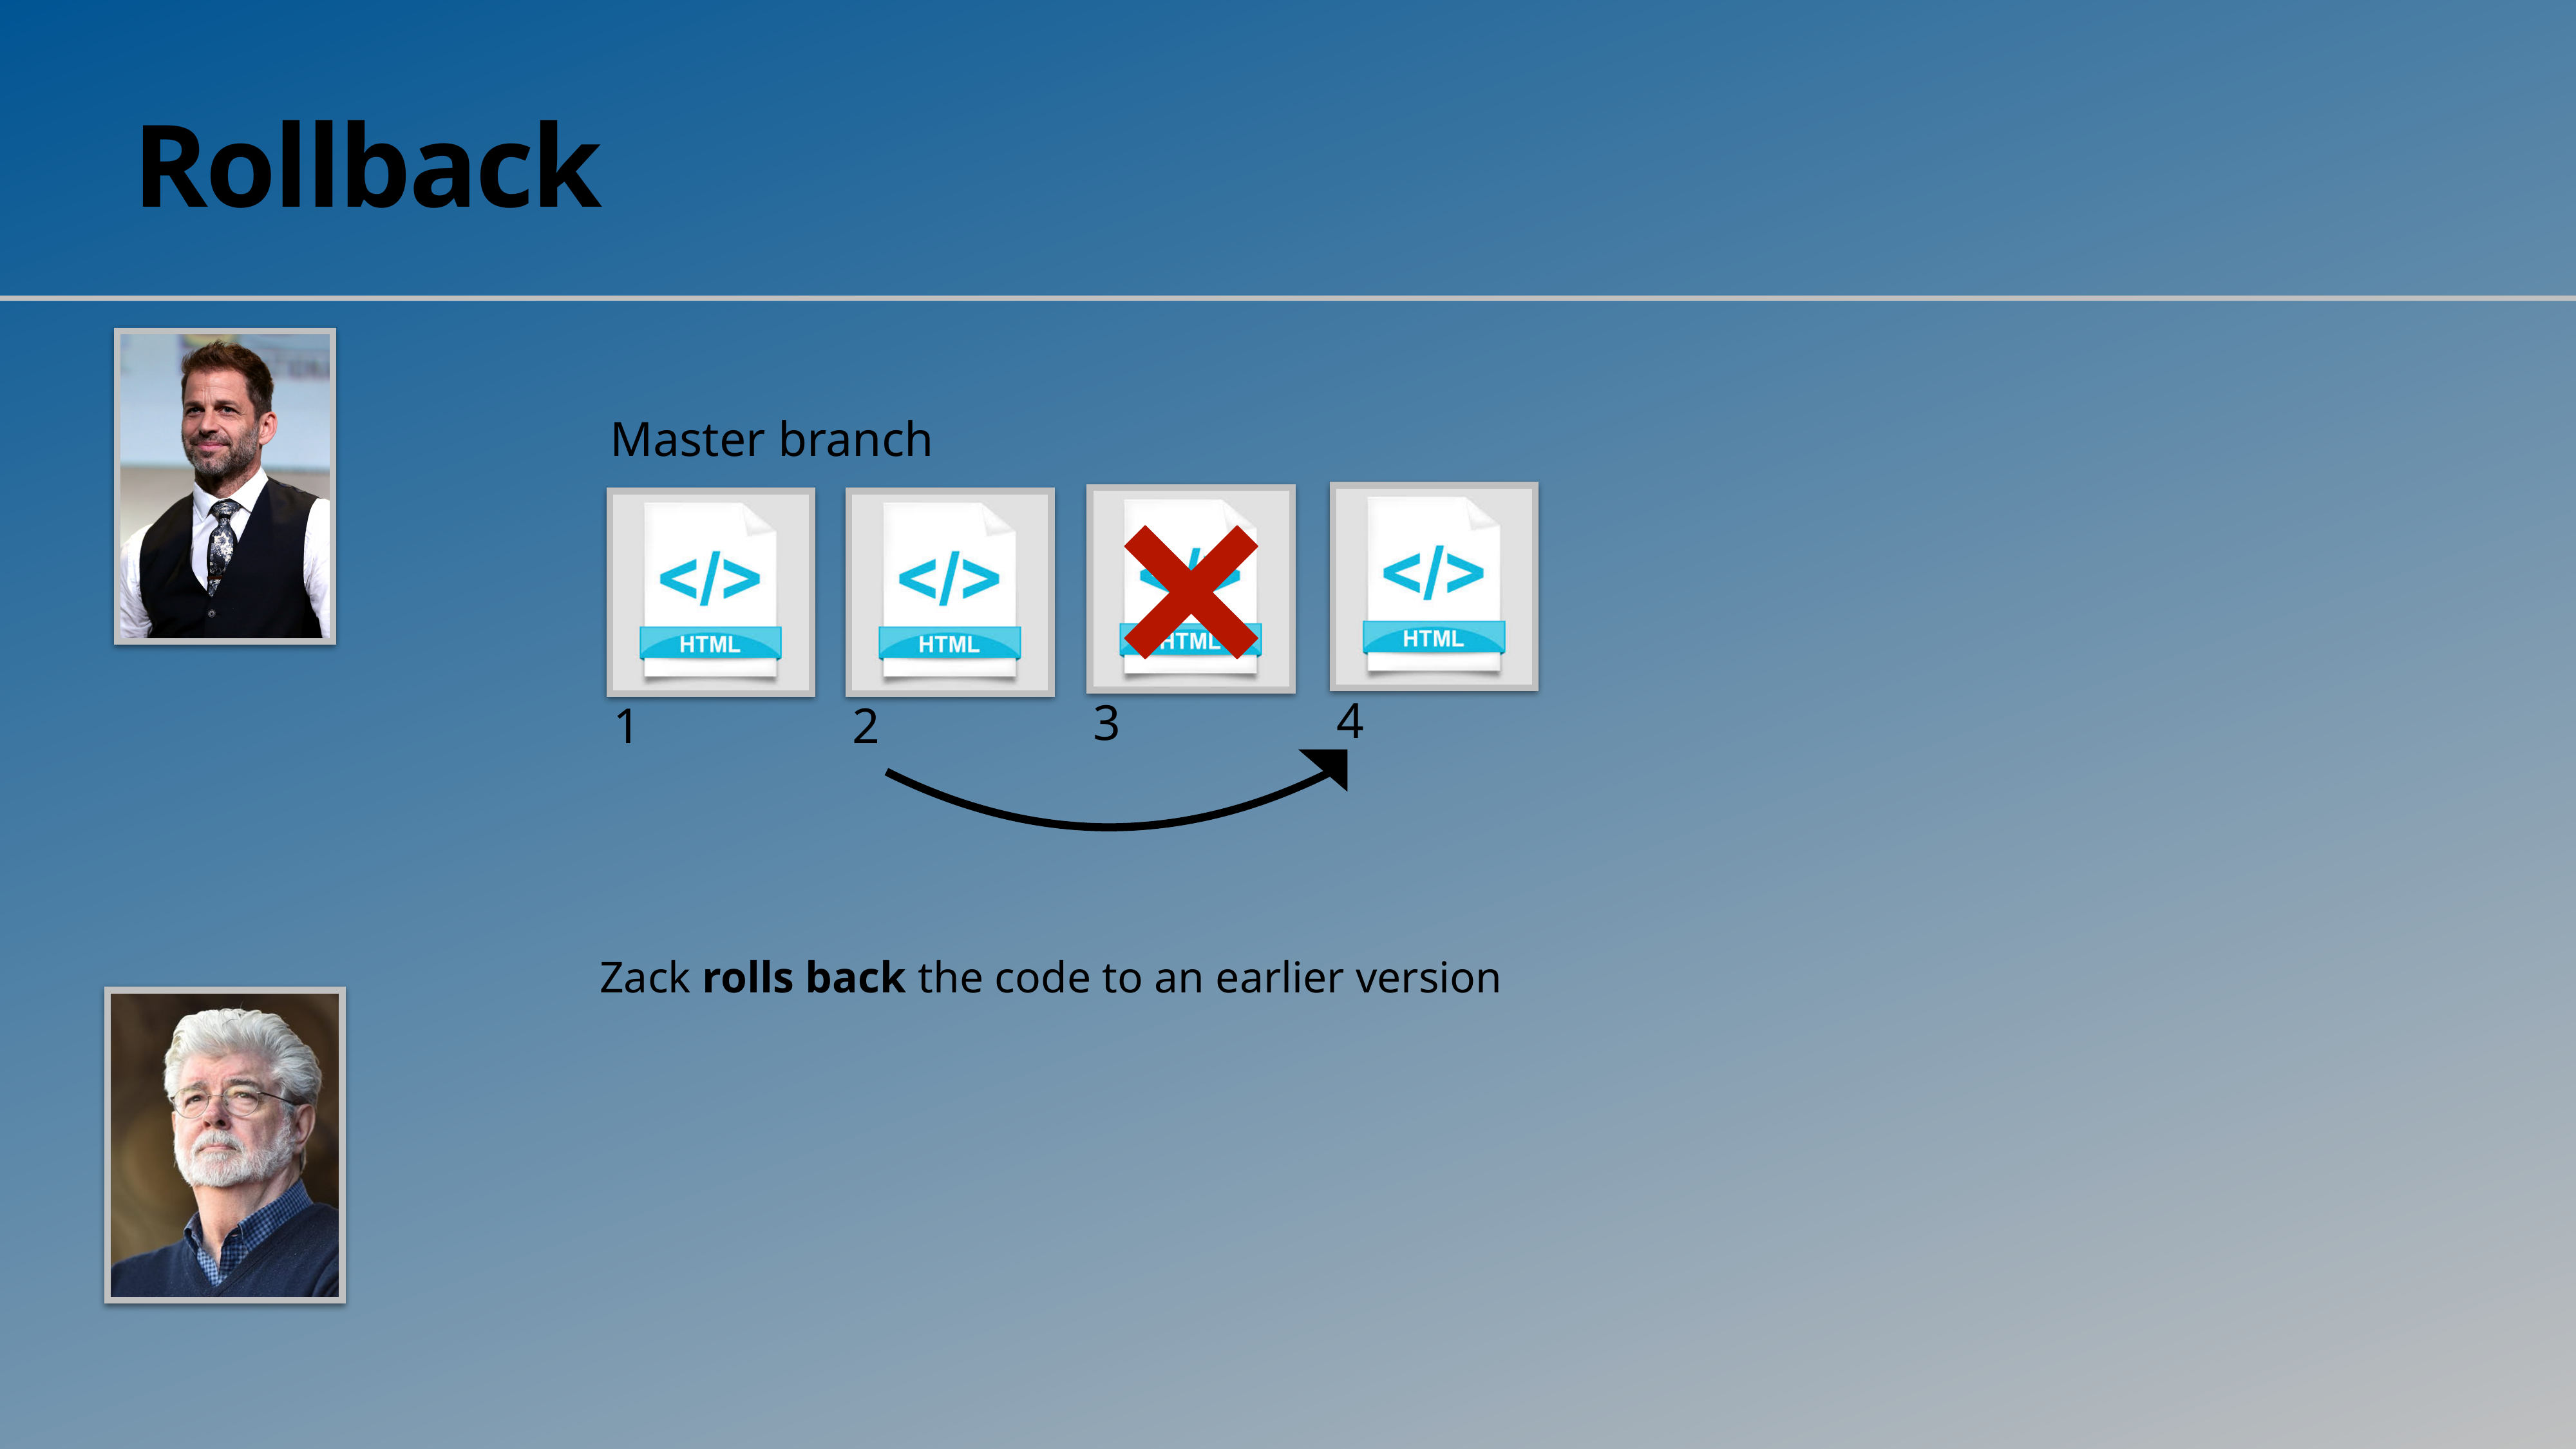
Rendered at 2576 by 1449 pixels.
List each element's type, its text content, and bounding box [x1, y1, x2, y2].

text_box 2 [847, 696, 886, 764]
picture [852, 494, 1048, 690]
text_box Master branch [605, 410, 943, 478]
picture [111, 993, 339, 1298]
text_box Zack rolls back the code to an earlier version [594, 951, 1580, 1019]
text_box 3 [1088, 693, 1128, 761]
text_box 4 [1331, 691, 1370, 759]
text_box [1298, 749, 1348, 792]
picture [612, 494, 810, 690]
picture [1336, 488, 1533, 685]
text_box 1 [607, 696, 647, 764]
title Rollback [127, 113, 2449, 266]
picture [1093, 491, 1289, 687]
picture [120, 334, 330, 638]
text_box [886, 769, 1327, 828]
